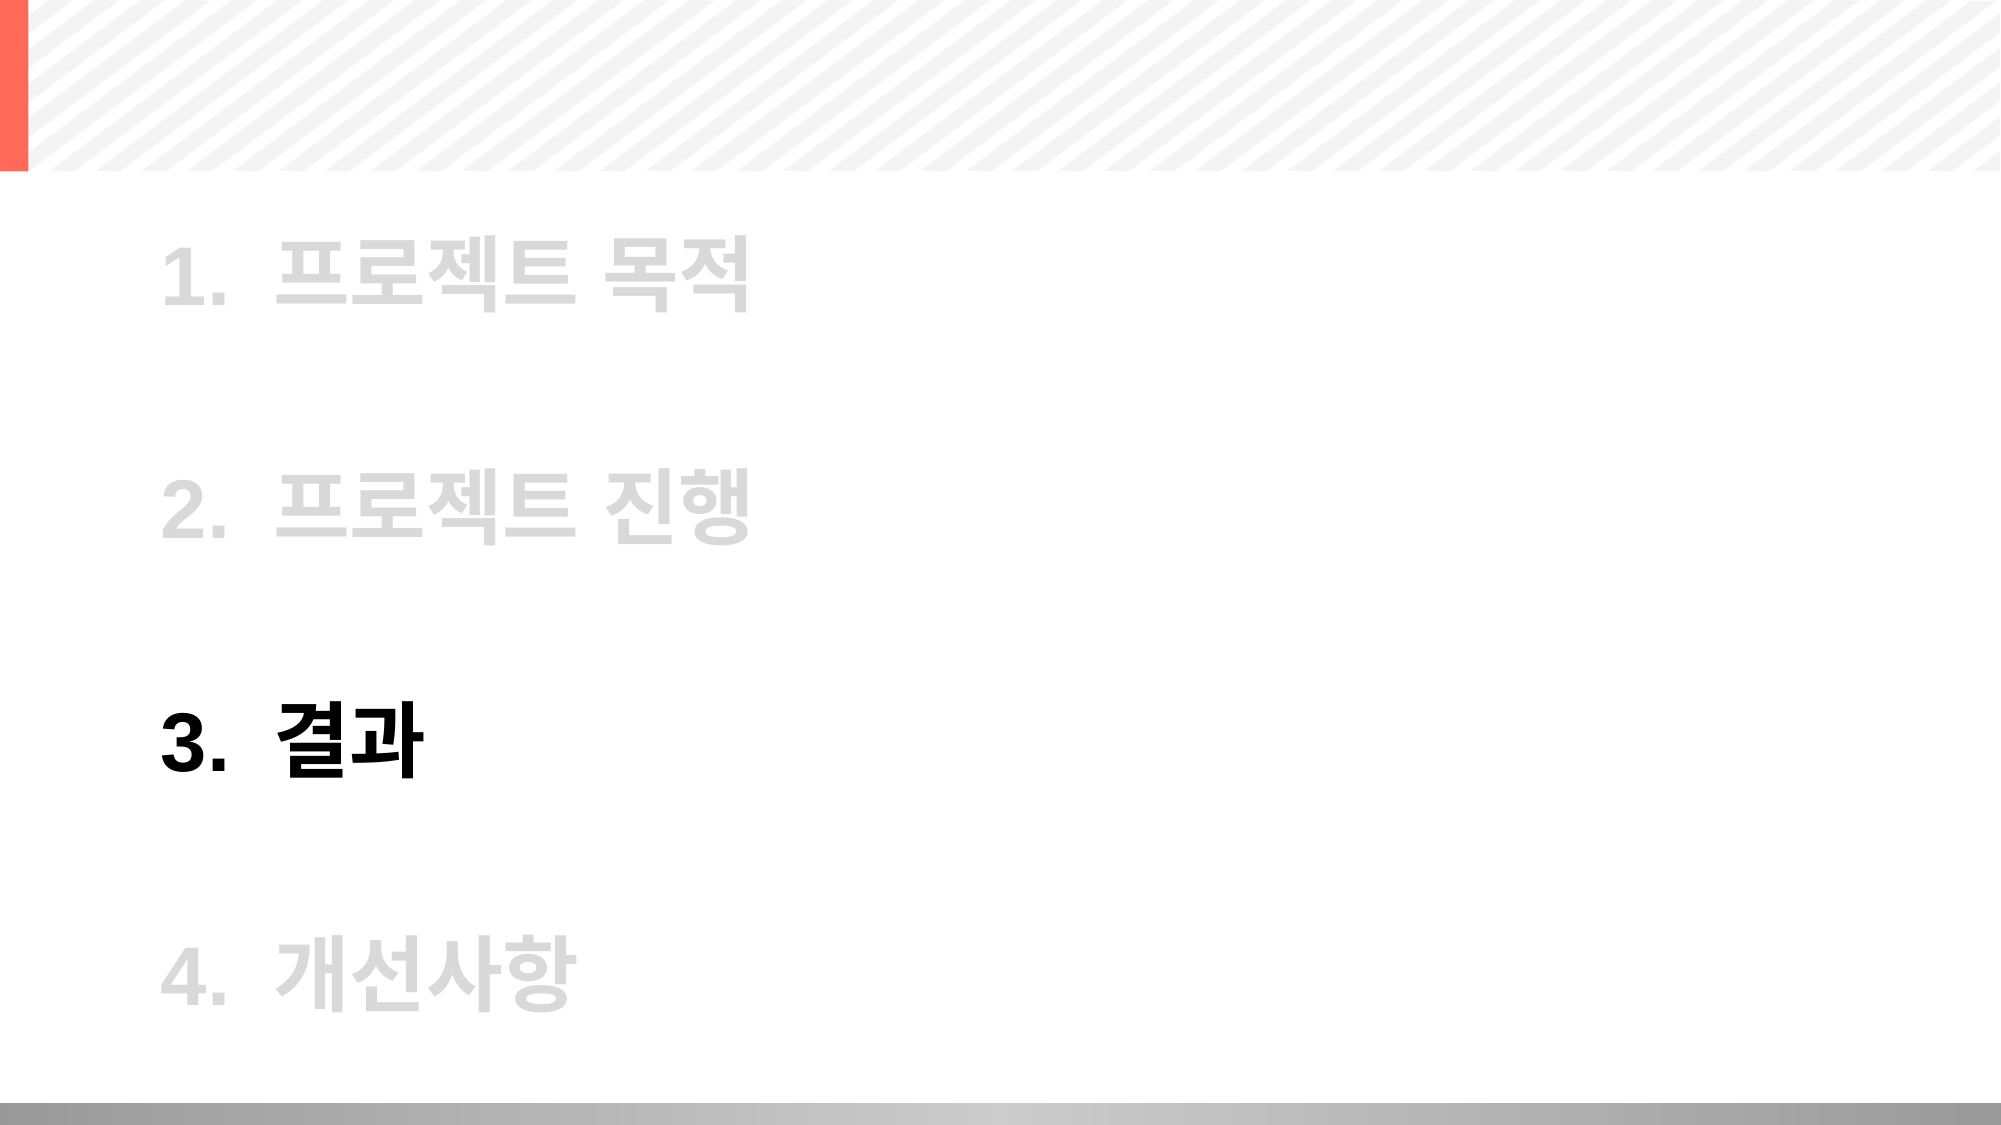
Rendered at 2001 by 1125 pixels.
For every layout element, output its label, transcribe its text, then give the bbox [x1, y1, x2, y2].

list 1. 프로젝트 목적 2. 프로젝트 진행 3. 결과 4. 개선사항 [70, 214, 1925, 1029]
